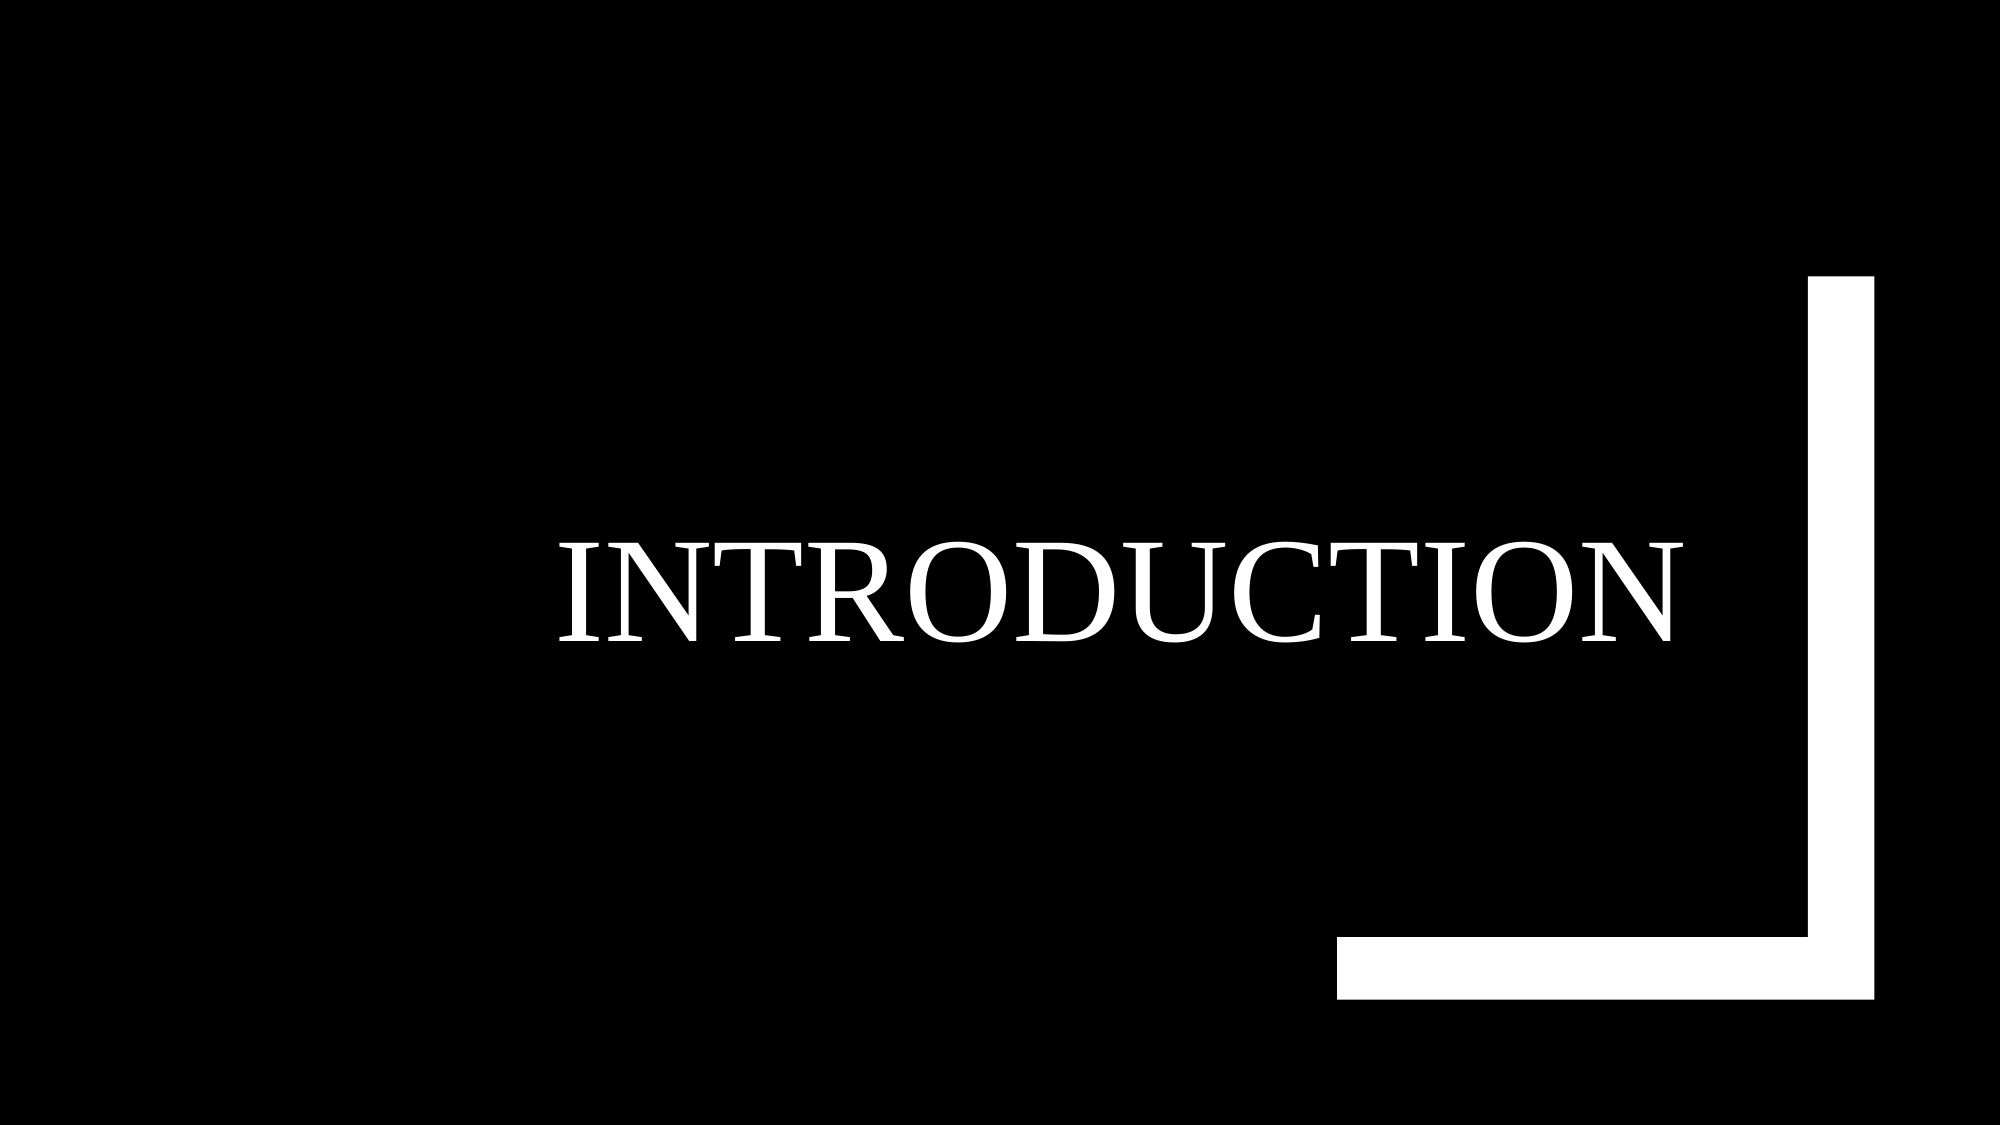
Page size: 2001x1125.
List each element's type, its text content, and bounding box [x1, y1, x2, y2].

title INTRODUCTION [125, 213, 1703, 682]
